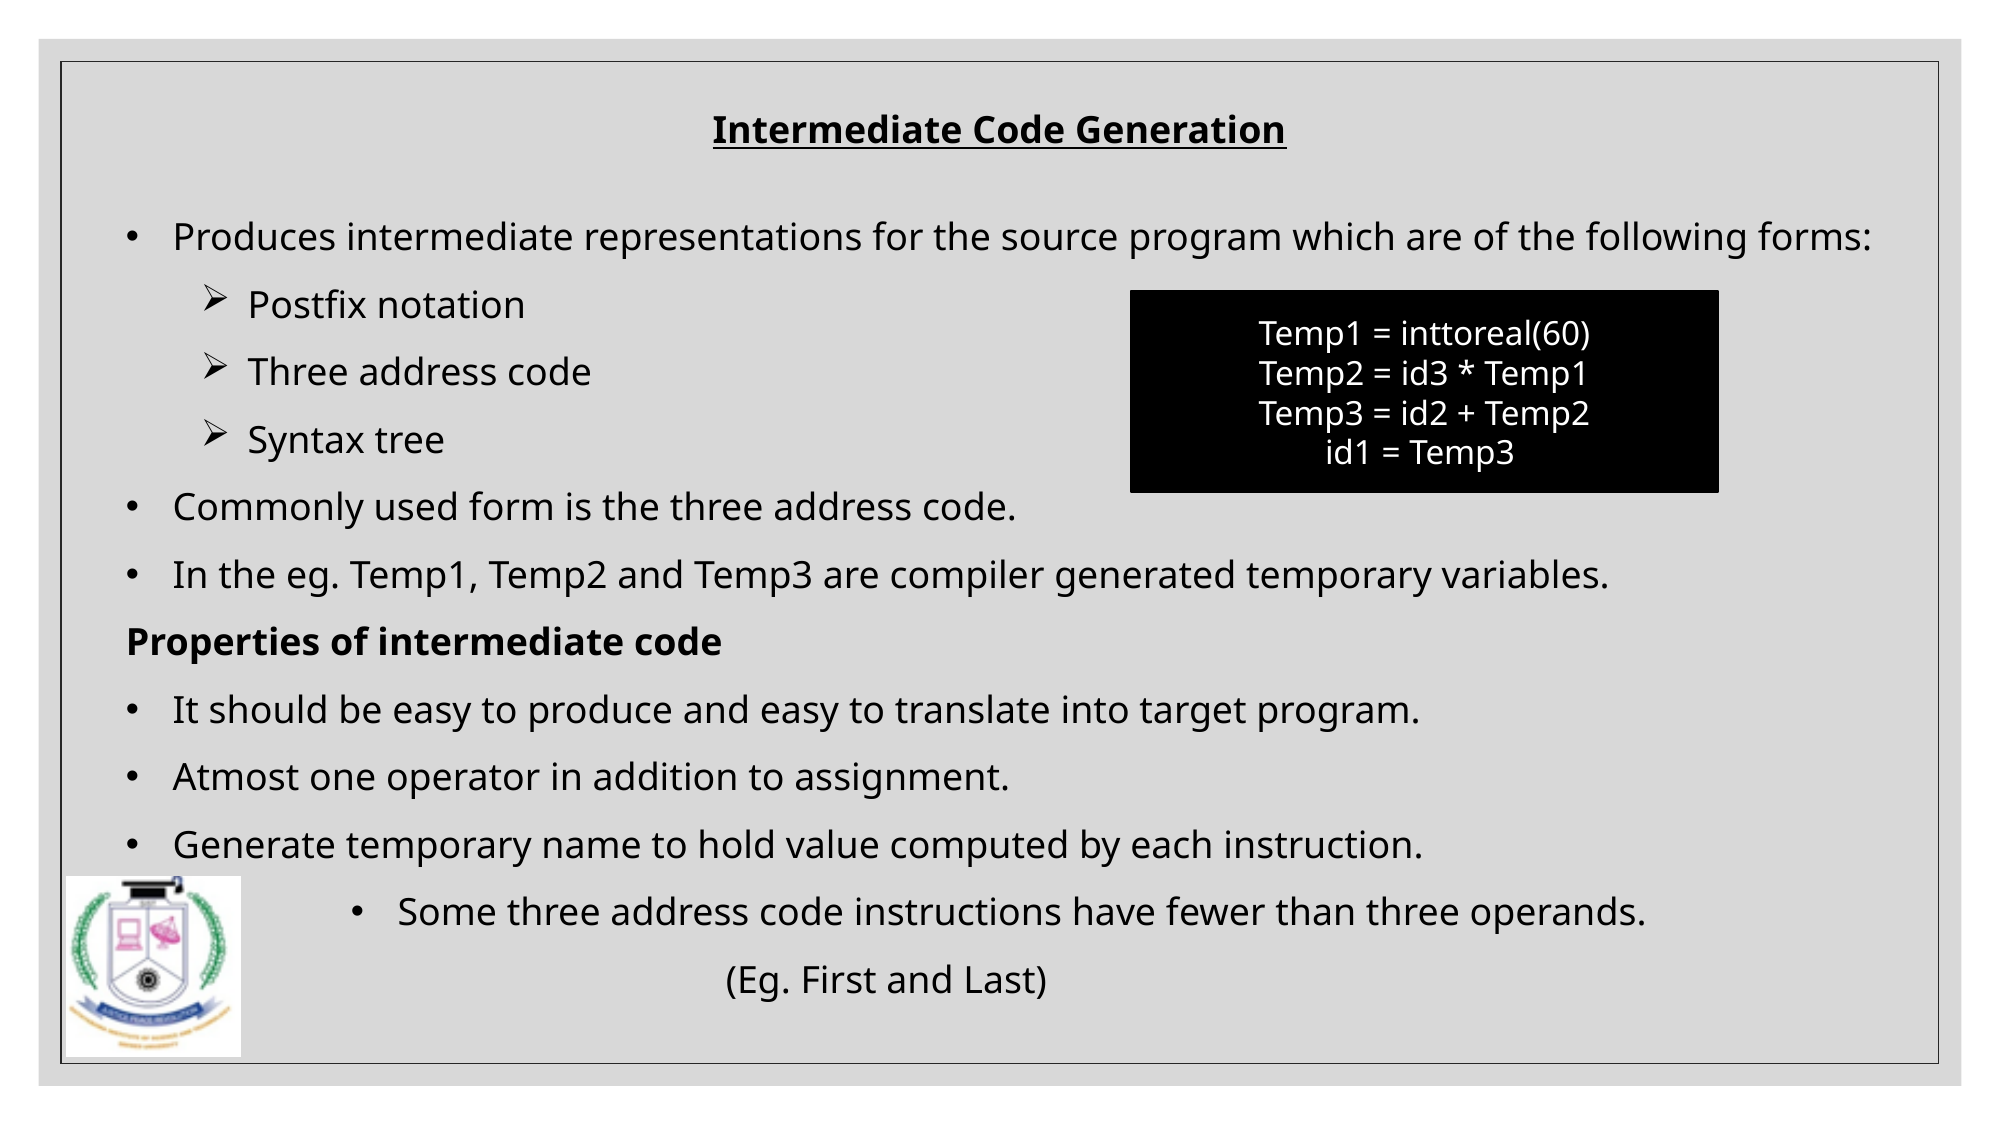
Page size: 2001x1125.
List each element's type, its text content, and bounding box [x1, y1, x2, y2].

text_box Temp1 = inttoreal(60) Temp2 = id3 * Temp1 Temp3 = id2 + Temp2 id1 = Temp3 [1130, 290, 1719, 493]
text_box Produces intermediate representations for the source program which are of the following forms: Postfix notation Three address code Syntax tree Commonly used form is the three address code. In the eg. Temp1, Temp2 and Temp3 are compiler generated temporary variables. Properties of intermediate code It should be easy to produce and easy to translate into target program. Atmost one operator in addition to assignment. Generate temporary name to hold value computed by each instruction. Some three address code instructions have fewer than three operands. (Eg. First and Last) [111, 183, 1889, 1076]
picture [66, 876, 241, 1057]
text_box Intermediate Code Generation [697, 98, 1302, 159]
